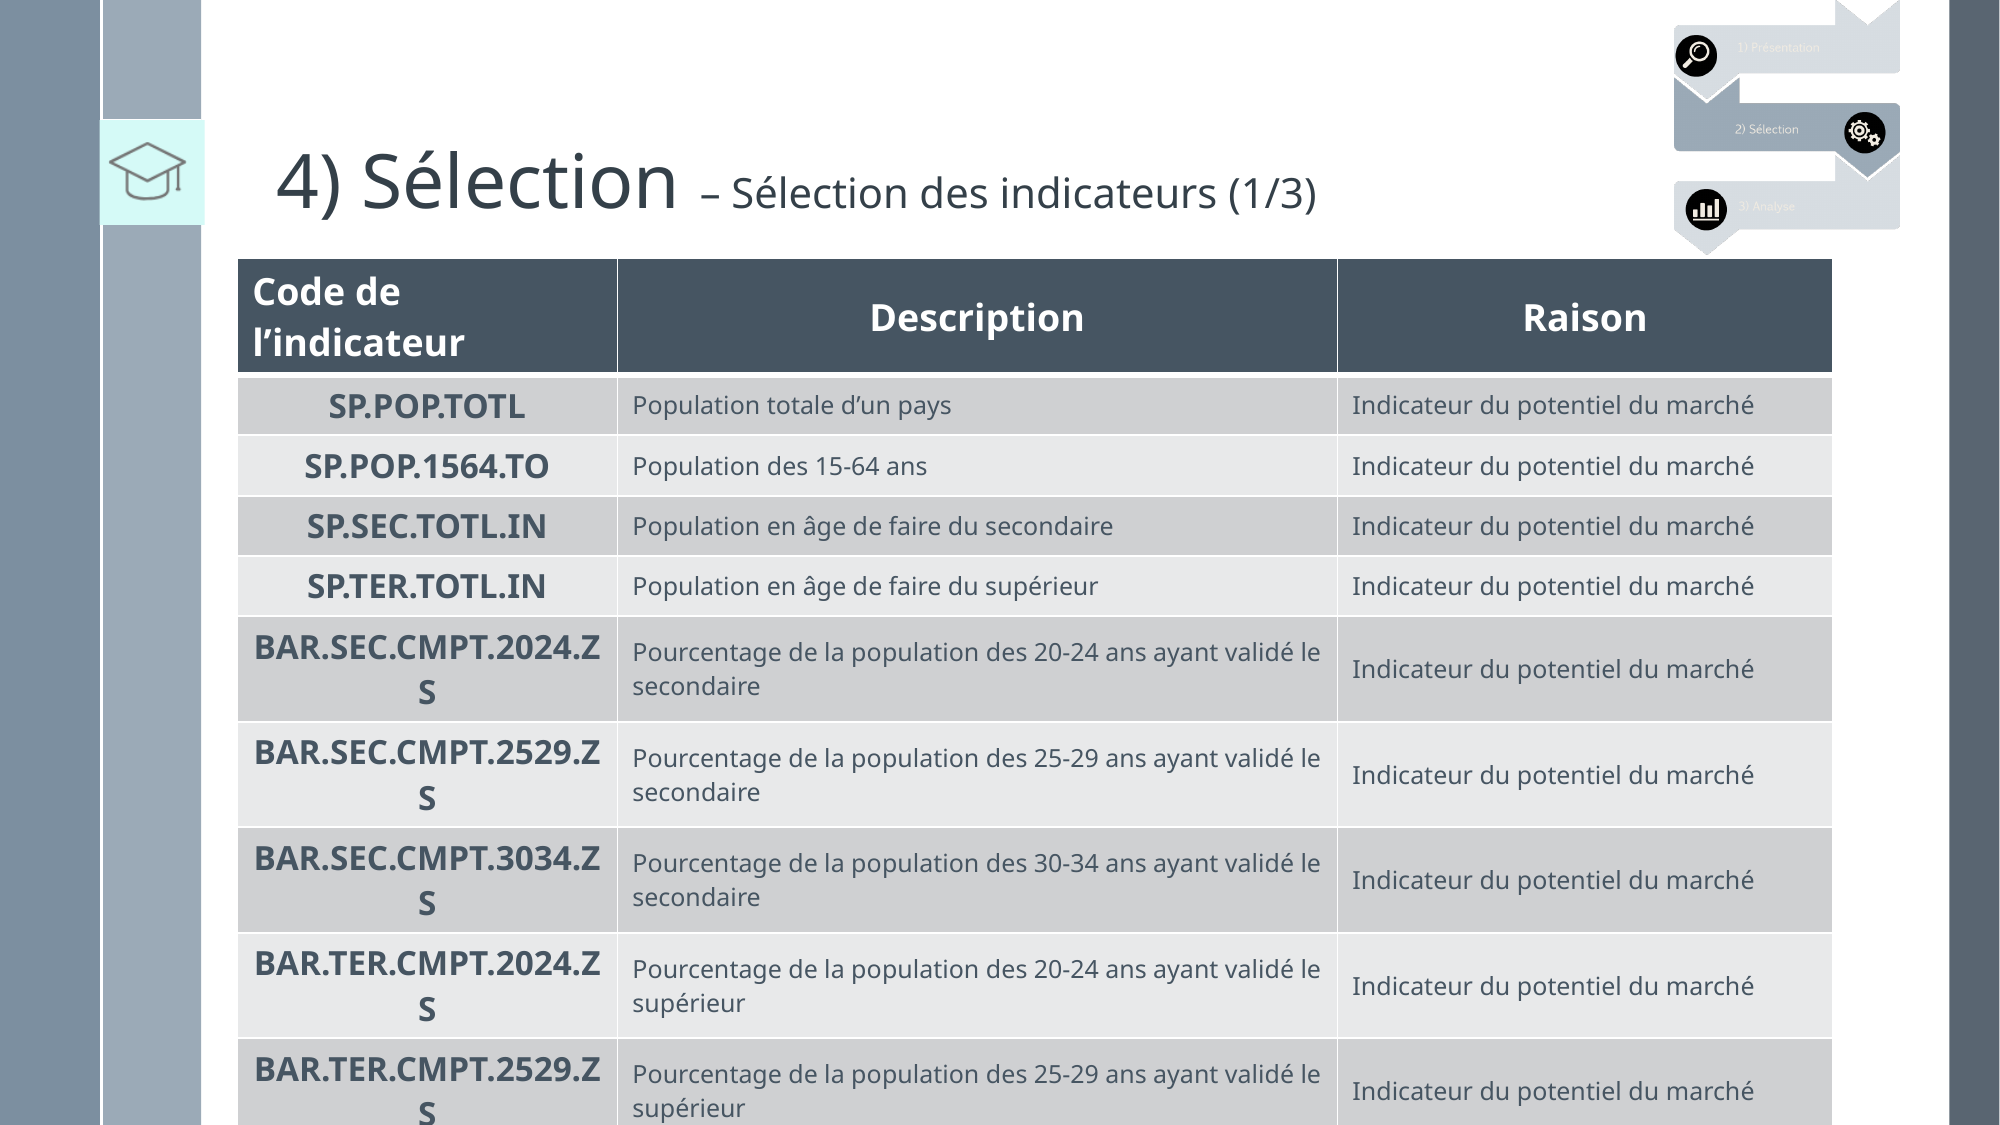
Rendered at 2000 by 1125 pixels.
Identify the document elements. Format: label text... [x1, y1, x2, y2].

picture [1674, 0, 1900, 255]
table_cell Population totale d’un pays [618, 378, 1337, 434]
table_cell SP.SEC.TOTL.IN [238, 497, 617, 555]
table_cell Indicateur du potentiel du marché [1338, 436, 1832, 495]
table_cell Population en âge de faire du supérieur [618, 557, 1337, 615]
table_cell Indicateur du potentiel du marché [1338, 497, 1832, 555]
table_cell Population des 15-64 ans [618, 436, 1337, 495]
table_cell Pourcentage de la population des 25-29 ans ayant validé le secondaire [618, 723, 1337, 826]
title 4) Sélection – Sélection des indicateurs (1/3) [261, 29, 1674, 233]
table_header Code de l’indicateur [238, 259, 617, 372]
table_cell Indicateur du potentiel du marché [1338, 934, 1832, 1037]
table_cell Indicateur du potentiel du marché [1338, 828, 1832, 932]
table_cell SP.POP.TOTL [238, 378, 617, 434]
table_cell Indicateur du potentiel du marché [1338, 723, 1832, 826]
table_header Description [618, 259, 1337, 372]
table_cell BAR.SEC.CMPT.2529.ZS [238, 723, 617, 826]
table_cell Indicateur du potentiel du marché [1338, 557, 1832, 615]
table_cell Population en âge de faire du secondaire [618, 497, 1337, 555]
table_header Raison [1338, 259, 1832, 372]
table_cell SP.TER.TOTL.IN [238, 557, 617, 615]
table_cell BAR.SEC.CMPT.2024.ZS [238, 617, 617, 721]
table_cell SP.POP.1564.TO [238, 436, 617, 495]
table_cell Pourcentage de la population des 30-34 ans ayant validé le secondaire [618, 828, 1337, 932]
table_cell Indicateur du potentiel du marché [1338, 378, 1832, 434]
table_cell BAR.TER.CMPT.2529.ZS [238, 1039, 617, 1125]
table_cell Pourcentage de la population des 25-29 ans ayant validé le supérieur [618, 1039, 1337, 1125]
table_cell Indicateur du potentiel du marché [1338, 617, 1832, 721]
table_cell Pourcentage de la population des 20-24 ans ayant validé le supérieur [618, 934, 1337, 1037]
table_cell BAR.SEC.CMPT.3034.ZS [238, 828, 617, 932]
table_cell BAR.TER.CMPT.2024.ZS [238, 934, 617, 1037]
picture [99, 120, 205, 225]
table_cell Indicateur du potentiel du marché [1338, 1039, 1832, 1125]
table_cell Pourcentage de la population des 20-24 ans ayant validé le secondaire [618, 617, 1337, 721]
